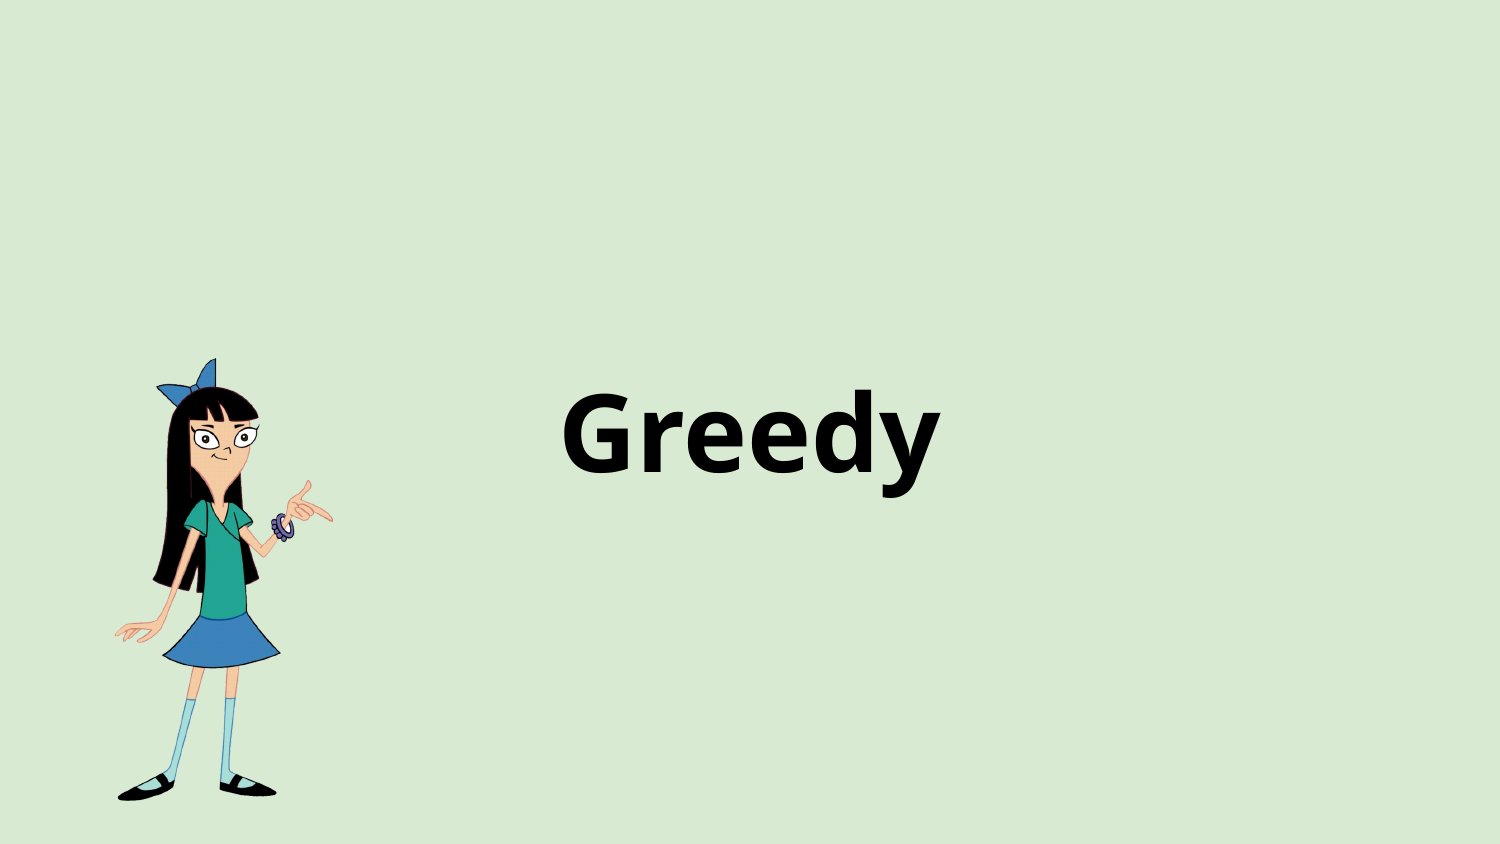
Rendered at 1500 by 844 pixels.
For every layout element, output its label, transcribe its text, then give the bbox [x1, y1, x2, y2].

picture [91, 355, 343, 806]
title Greedy [91, 334, 1408, 510]
